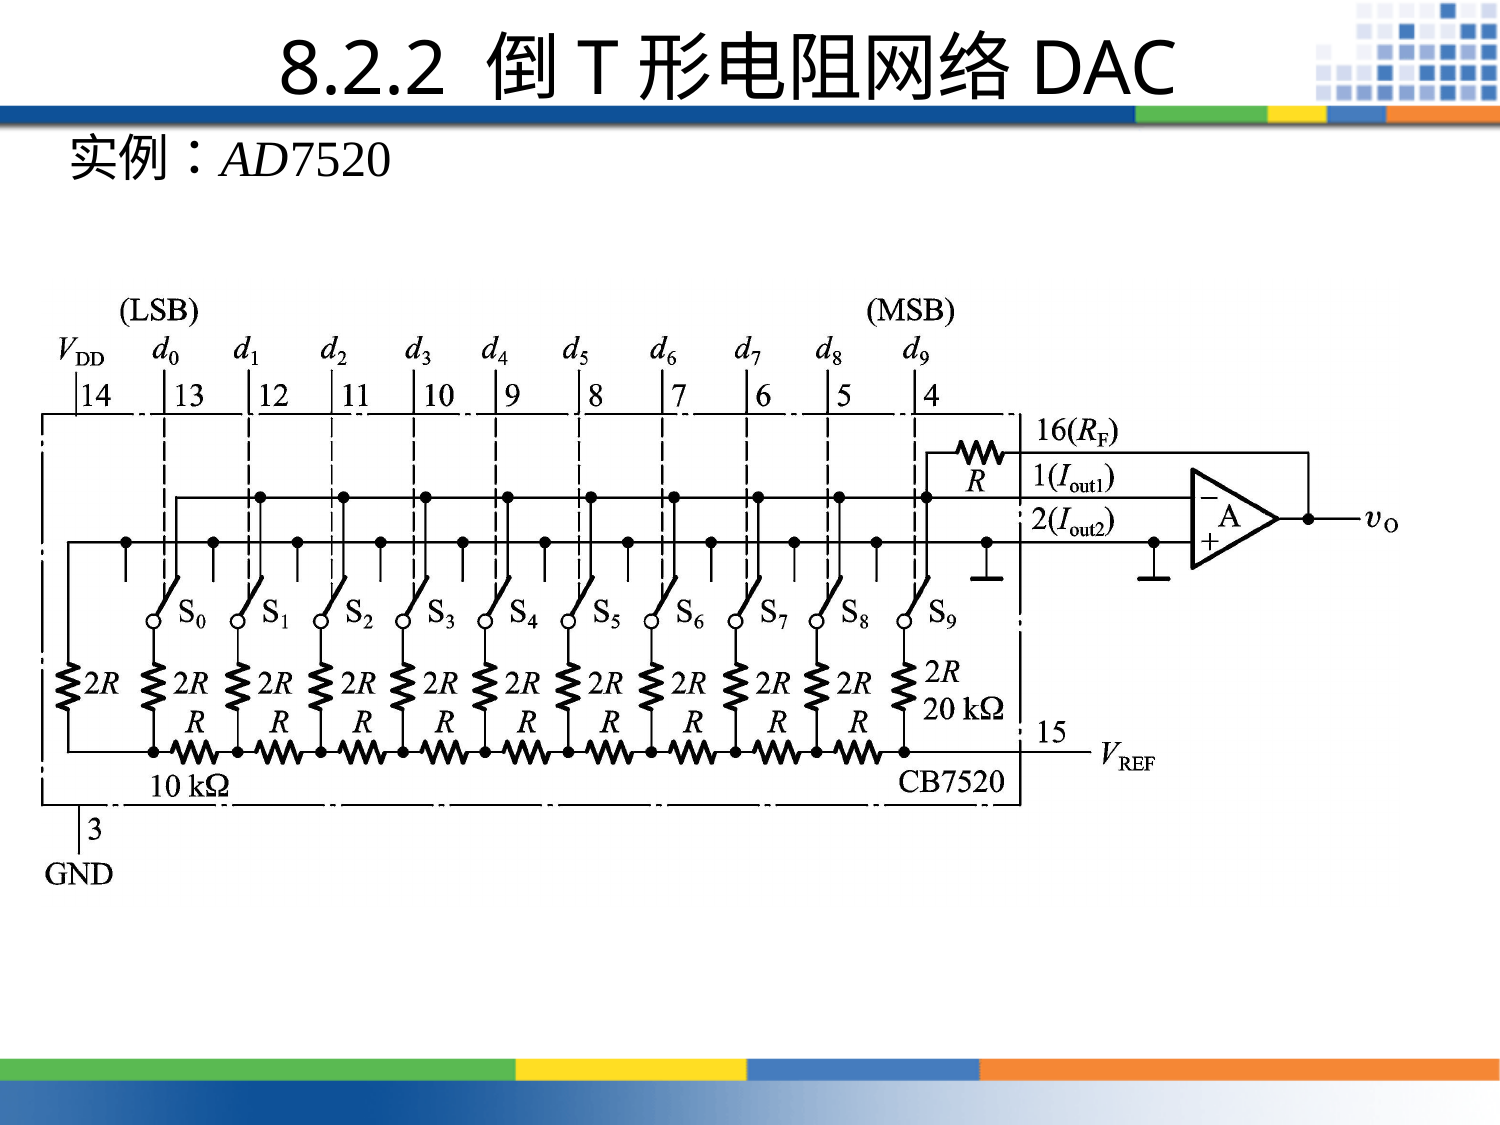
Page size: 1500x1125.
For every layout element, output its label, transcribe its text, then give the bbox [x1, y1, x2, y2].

picture [0, 0, 1500, 1125]
title 8.2.2 倒T形电阻网络DAC [52, 0, 1404, 138]
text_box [62, 125, 398, 194]
